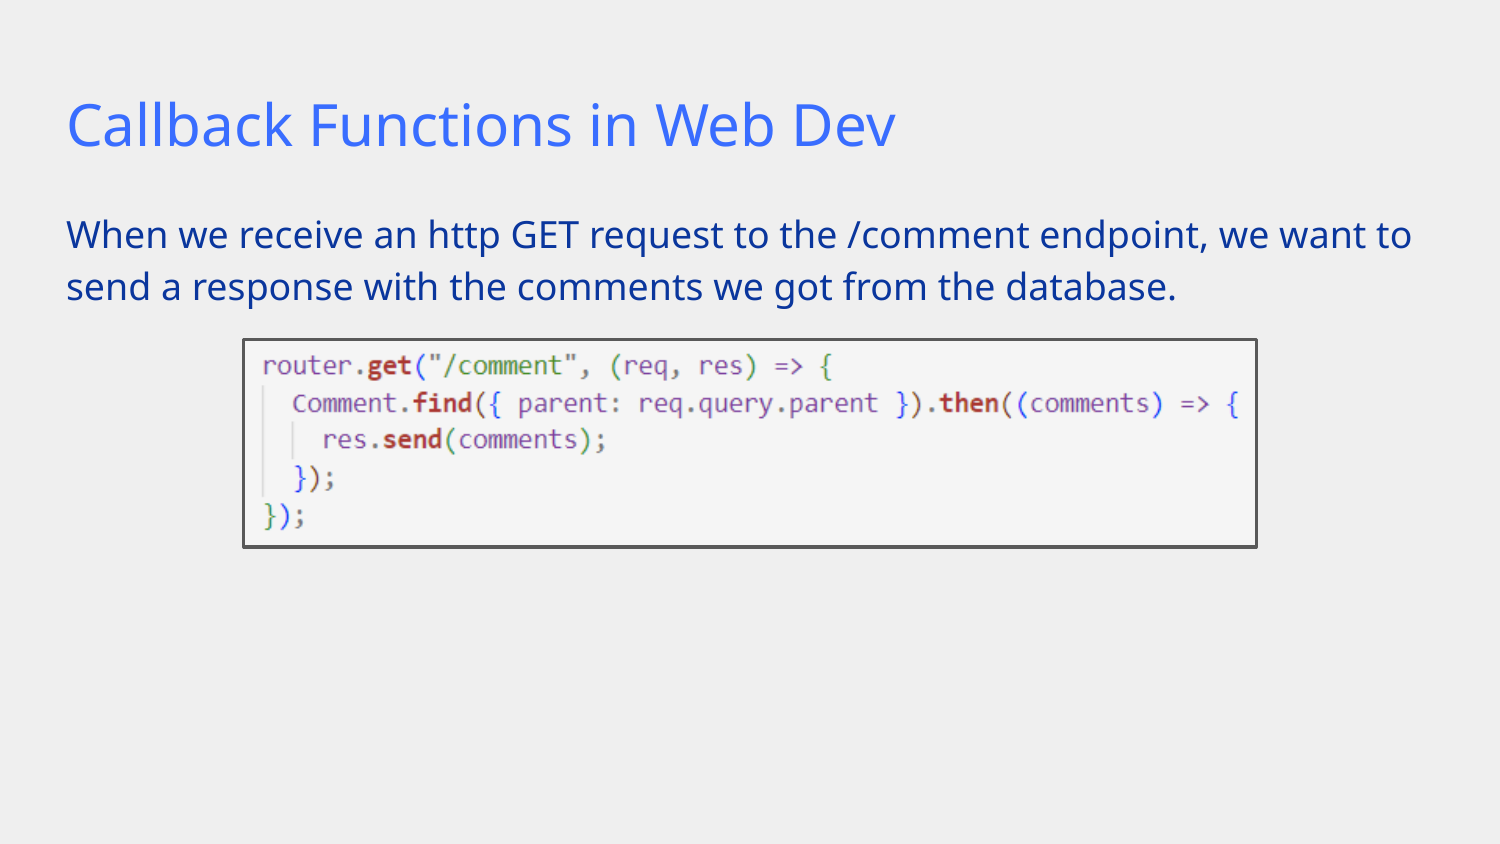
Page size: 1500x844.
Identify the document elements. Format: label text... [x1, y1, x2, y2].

picture [244, 340, 1255, 546]
title Callback Functions in Web Dev [51, 72, 1449, 167]
list When we receive an http GET request to the /comment endpoint, we want to send a response with the comments we got from the database. [51, 189, 1449, 750]
